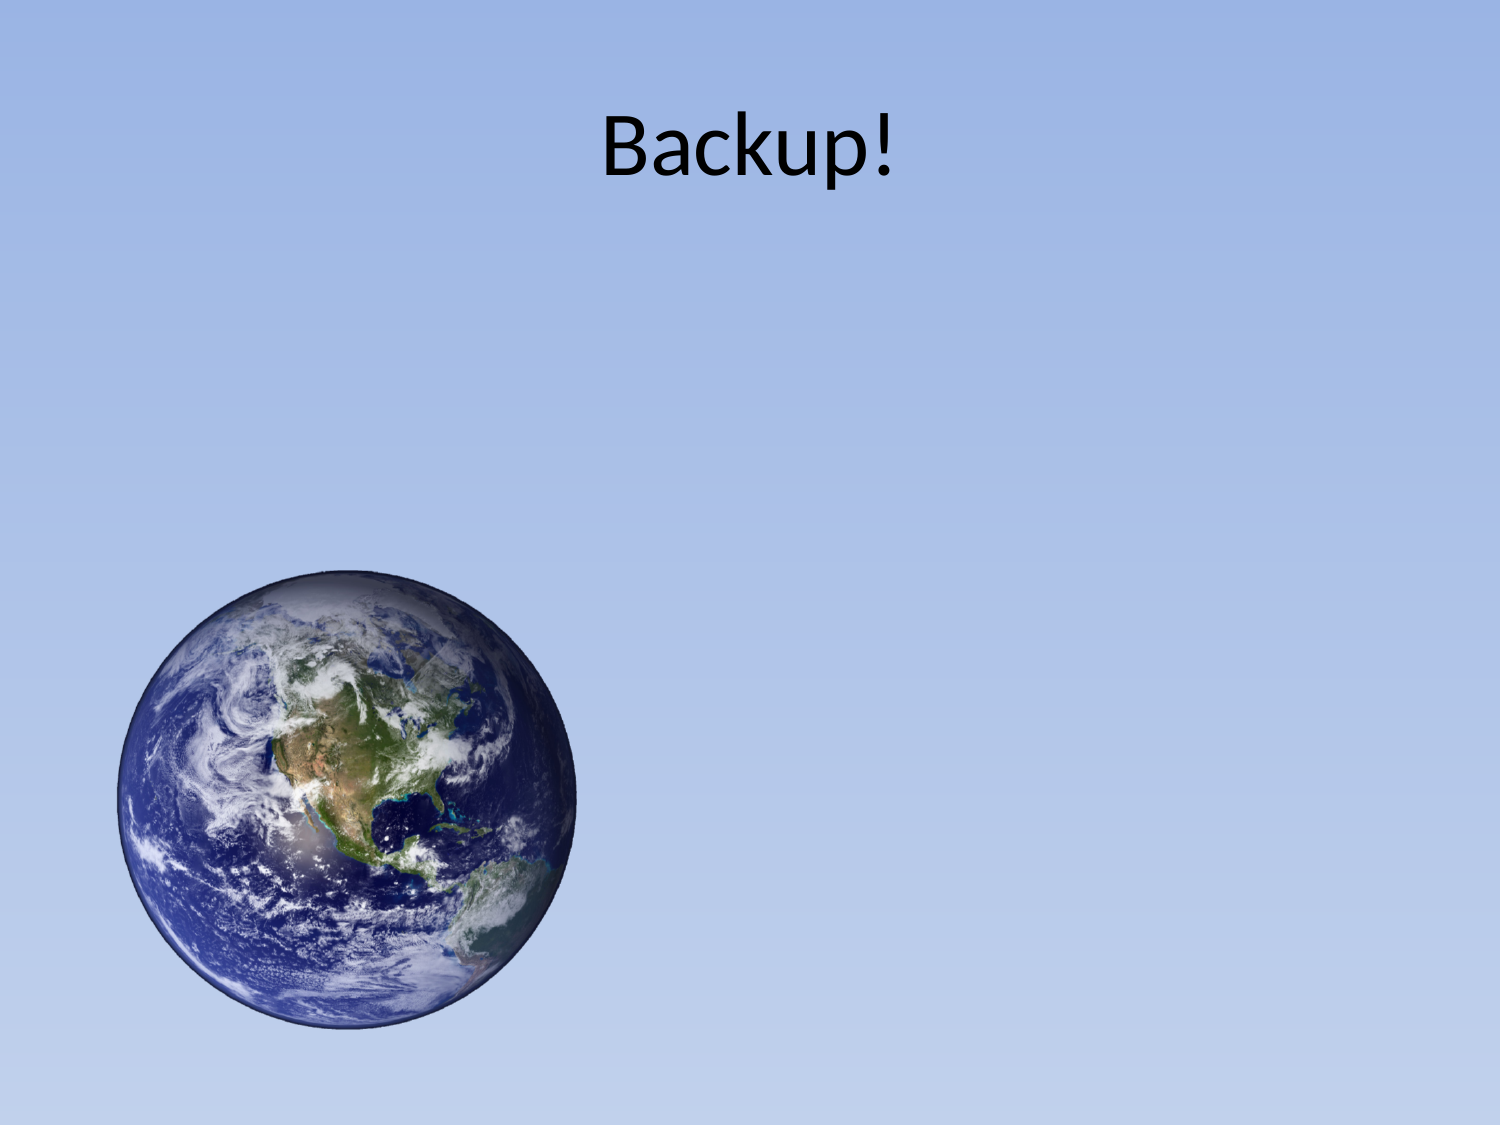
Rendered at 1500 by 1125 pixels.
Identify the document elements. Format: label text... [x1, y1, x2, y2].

title Backup! [75, 45, 1425, 233]
picture [112, 558, 585, 1035]
